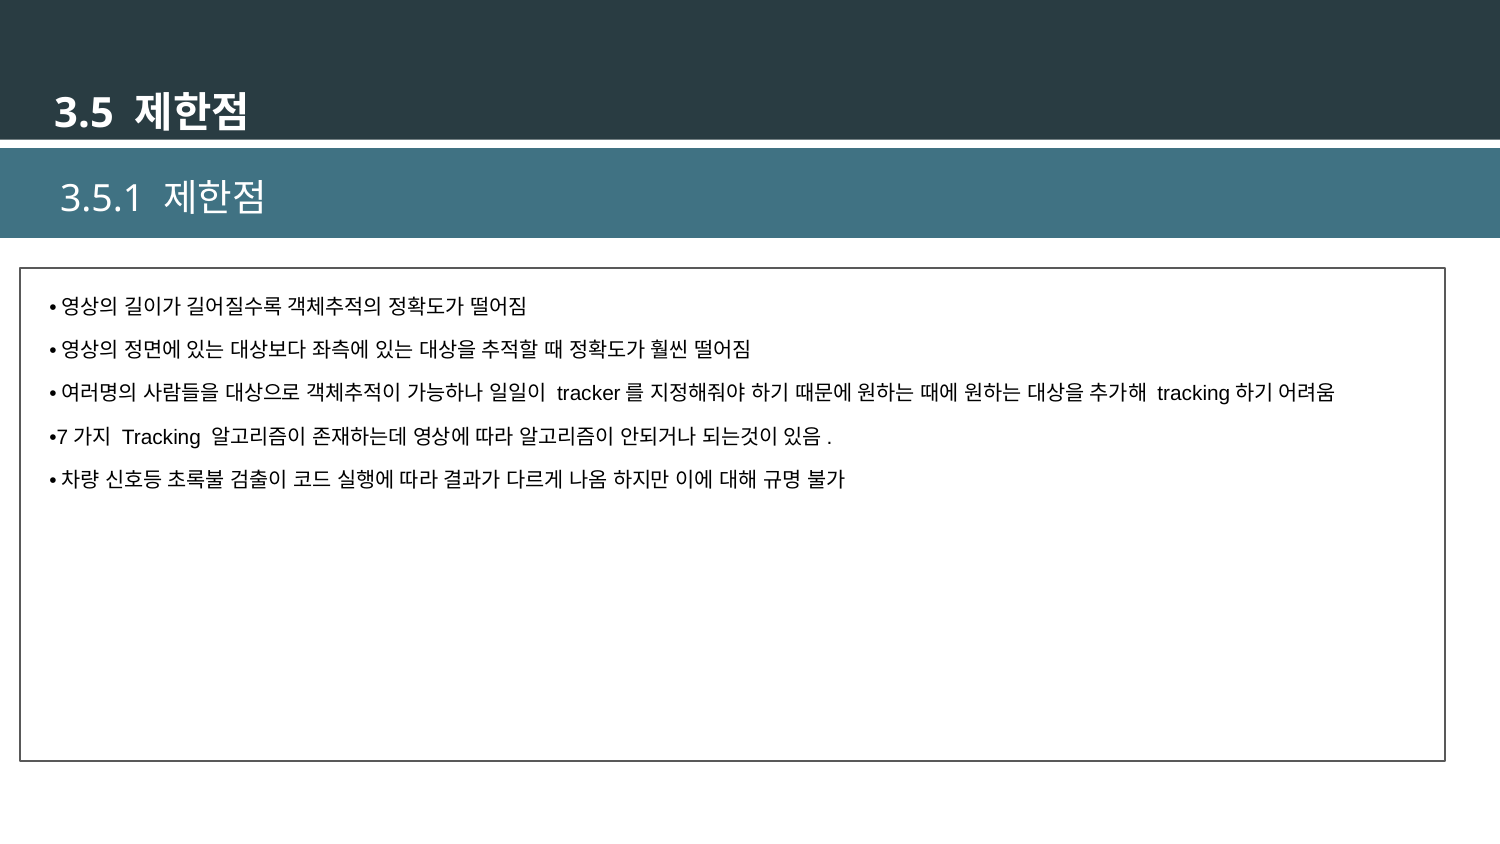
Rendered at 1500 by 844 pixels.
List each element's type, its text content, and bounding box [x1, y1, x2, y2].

text_box [19, 268, 1445, 761]
text_box •영상의 길이가 길어질수록 객체추적의 정확도가 떨어짐 •영상의 정면에 있는 대상보다 좌측에 있는 대상을 추적할 때 정확도가 훨씬 떨어짐 •여러명의 사람들을 대상으로 객체추적이 가능하나 일일이 tracker를 지정해줘야 하기 때문에 원하는 때에 원하는 대상을 추가해 tracking하기 어려움 •7가지 Tracking 알고리즘이 존재하는데 영상에 따라 알고리즘이 안되거나 되는것이 있음. •차량 신호등 초록불 검출이 코드 실행에 따라 결과가 다르게 나옴 하지만 이에 대해 규명 불가 [34, 281, 1500, 507]
text_box 3.5.1 제한점 [0, 148, 1500, 238]
text_box 3.5 제한점 [0, 0, 1500, 140]
